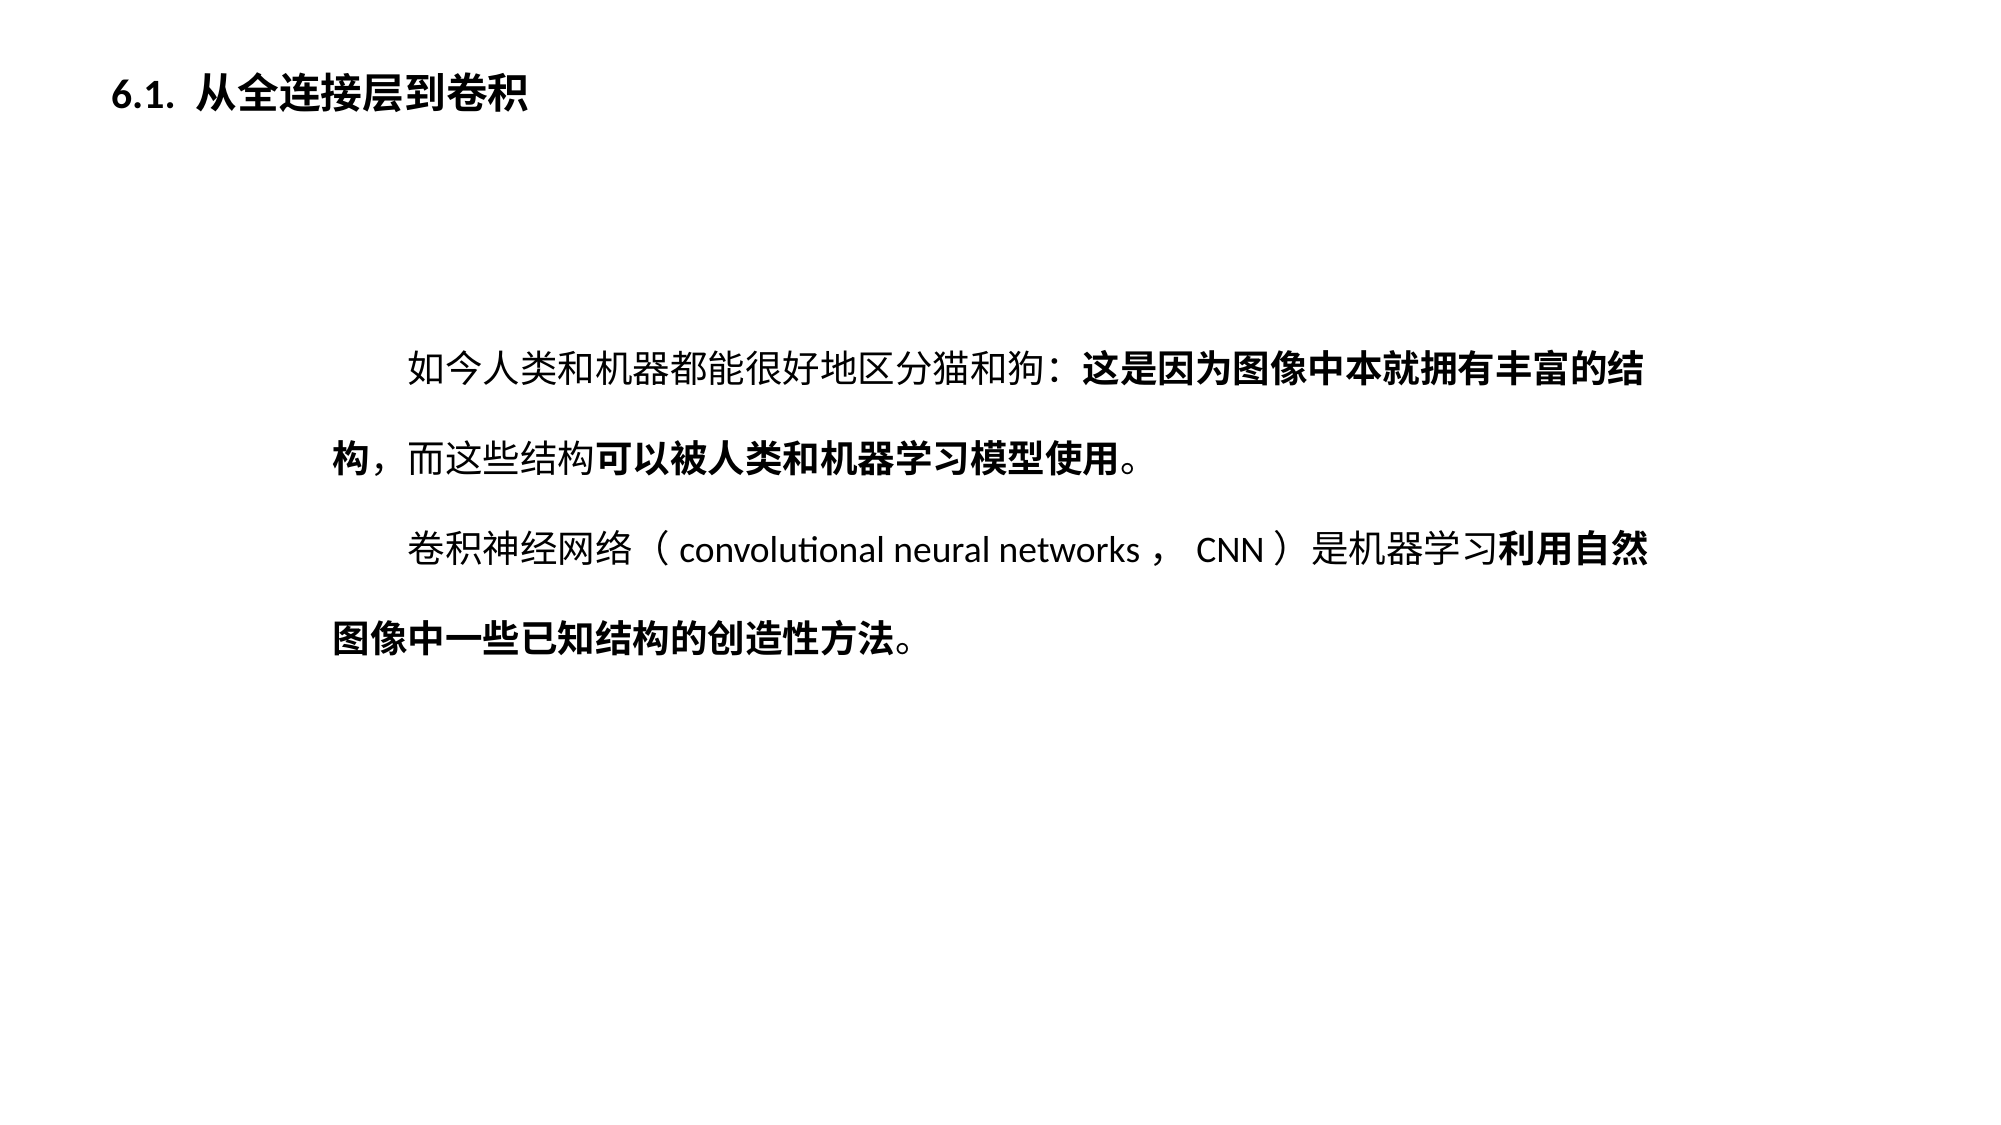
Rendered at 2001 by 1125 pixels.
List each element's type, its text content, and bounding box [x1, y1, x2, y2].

text_box 6.1. 从全连接层到卷积 [96, 59, 978, 125]
text_box 如今人类和机器都能很好地区分猫和狗：这是因为图像中本就拥有丰富的结构，而这些结构可以被人类和机器学习模型使用。 卷积神经网络（convolutional neural networks，CNN）是机器学习利用自然图像中一些已知结构的创造性方法。 [318, 292, 1682, 719]
